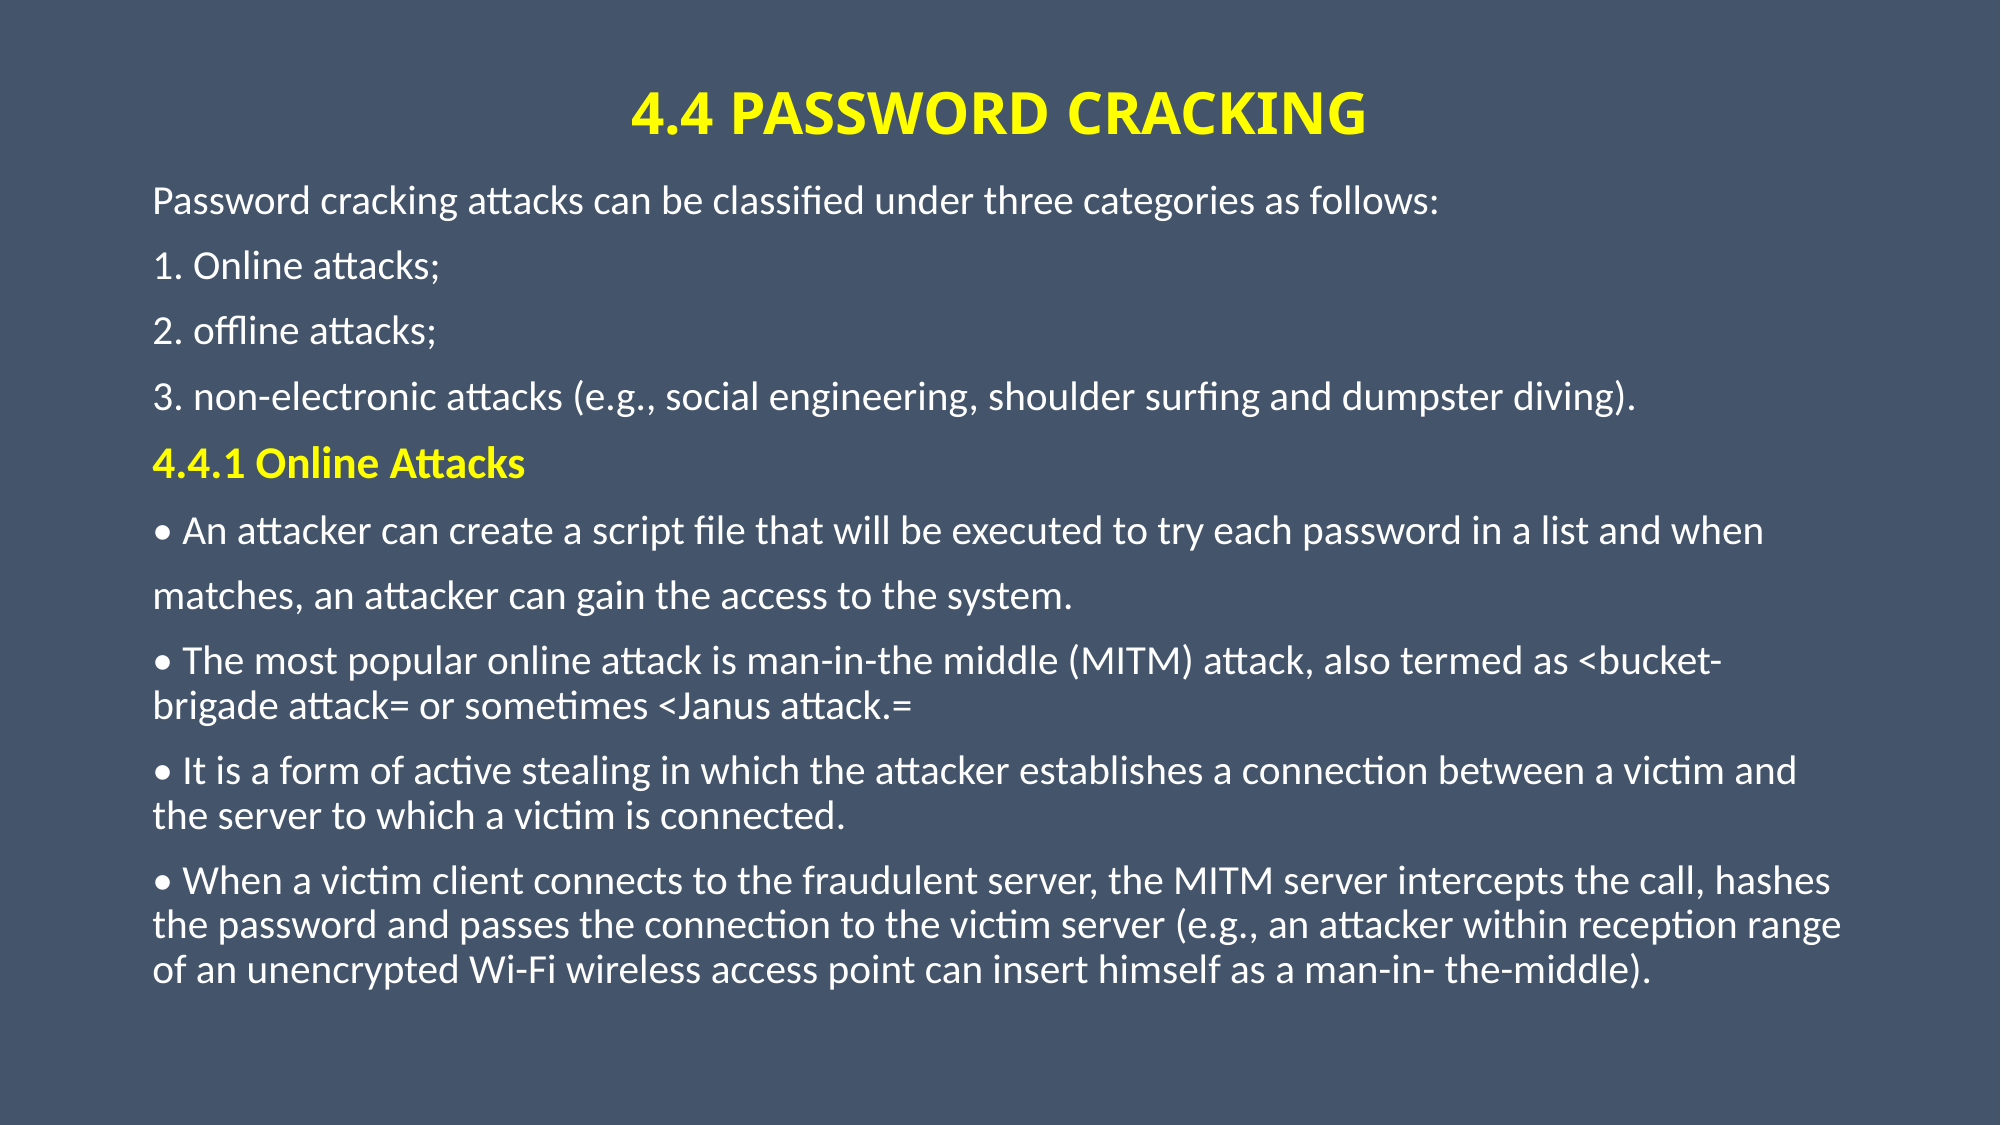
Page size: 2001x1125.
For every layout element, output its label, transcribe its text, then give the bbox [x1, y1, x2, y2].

list Password cracking attacks can be classified under three categories as follows: 1. Online attacks; 2. offline attacks; 3. non-electronic attacks (e.g., social engineering, shoulder surfing and dumpster diving). 4.4.1 Online Attacks • An attacker can create a script file that will be executed to try each password in a list and when matches, an attacker can gain the access to the system. • The most popular online attack is man-in-the middle (MITM) attack, also termed as <bucket-brigade attack= or sometimes <Janus attack.= • It is a form of active stealing in which the attacker establishes a connection between a victim and the server to which a victim is connected. • When a victim client connects to the fraudulent server, the MITM server intercepts the call, hashes the password and passes the connection to the victim server (e.g., an attacker within reception range of an unencrypted Wi-Fi wireless access point can insert himself as a man-in- the-middle). [137, 171, 1863, 1014]
title 4.4 PASSWORD CRACKING [137, 59, 1863, 171]
